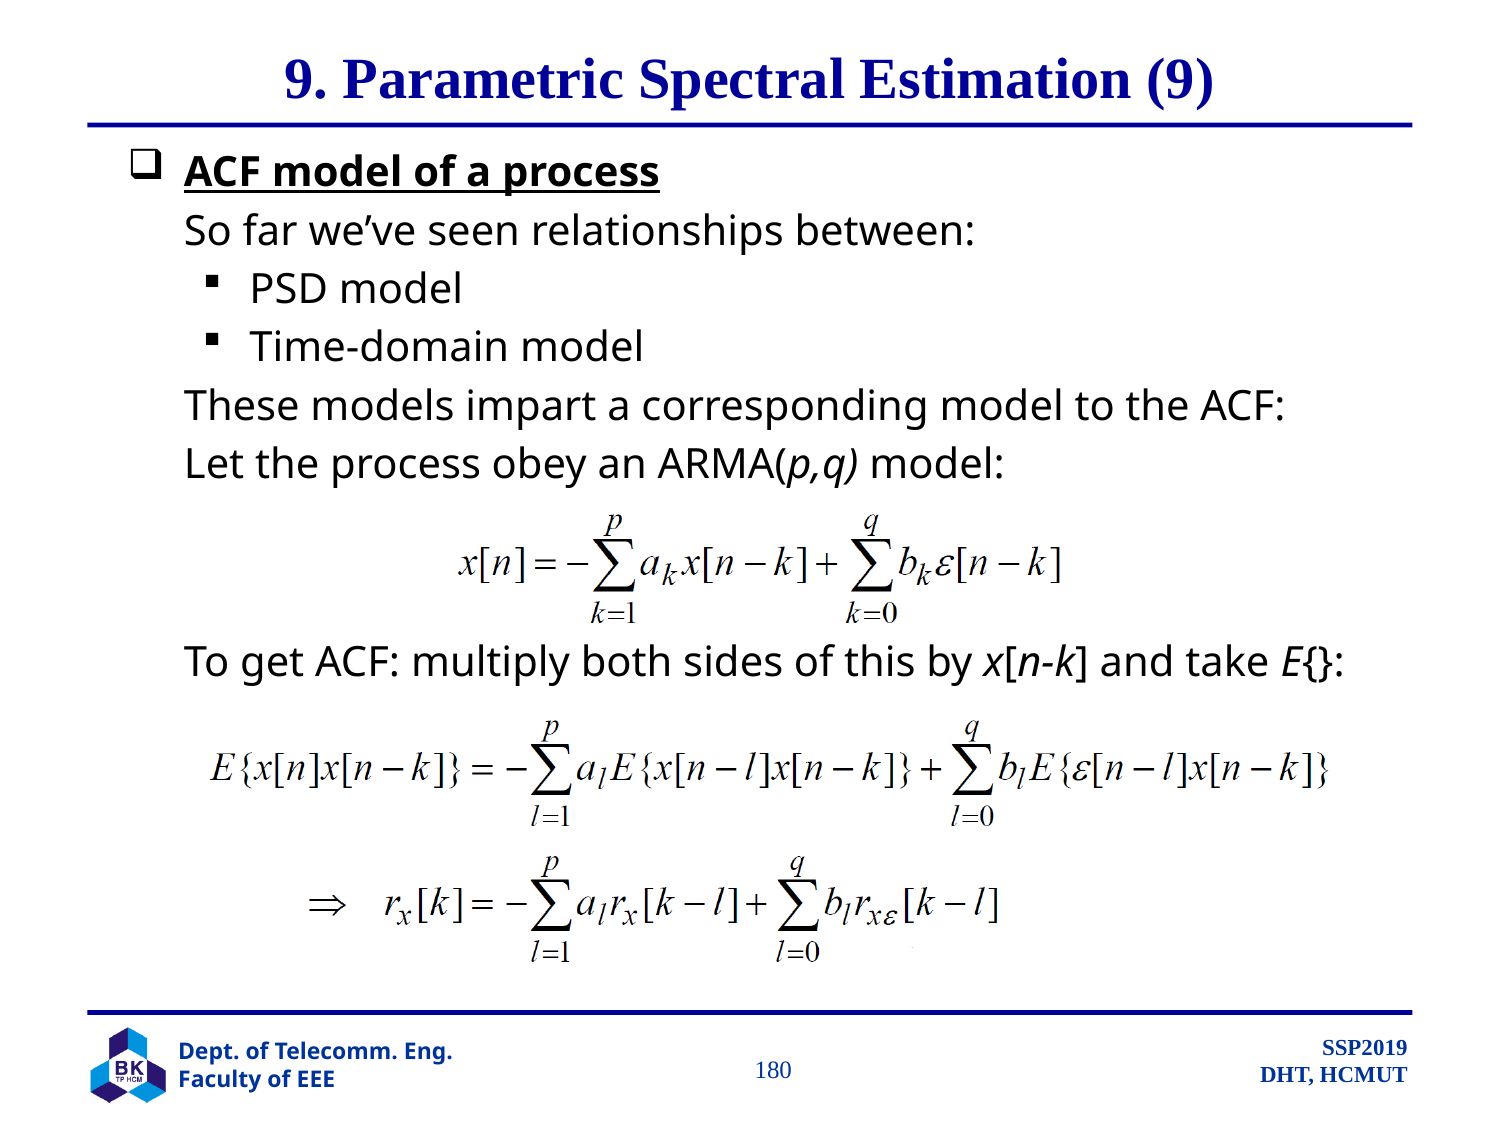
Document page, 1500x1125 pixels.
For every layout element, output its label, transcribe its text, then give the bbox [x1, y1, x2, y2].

picture [453, 499, 1076, 636]
title 9. Parametric Spectral Estimation (9) [0, 37, 1500, 113]
picture [199, 712, 1334, 969]
slide_number 180 [424, 1037, 976, 1101]
list ACF model of a process So far we’ve seen relationships between: PSD model Time-domain model These models impart a corresponding model to the ACF: Let the process obey an ARMA(p,q) model: To get ACF: multiply both sides of this by x[n-k] and take E{}: [112, 137, 1388, 988]
picture [87, 1024, 169, 1125]
